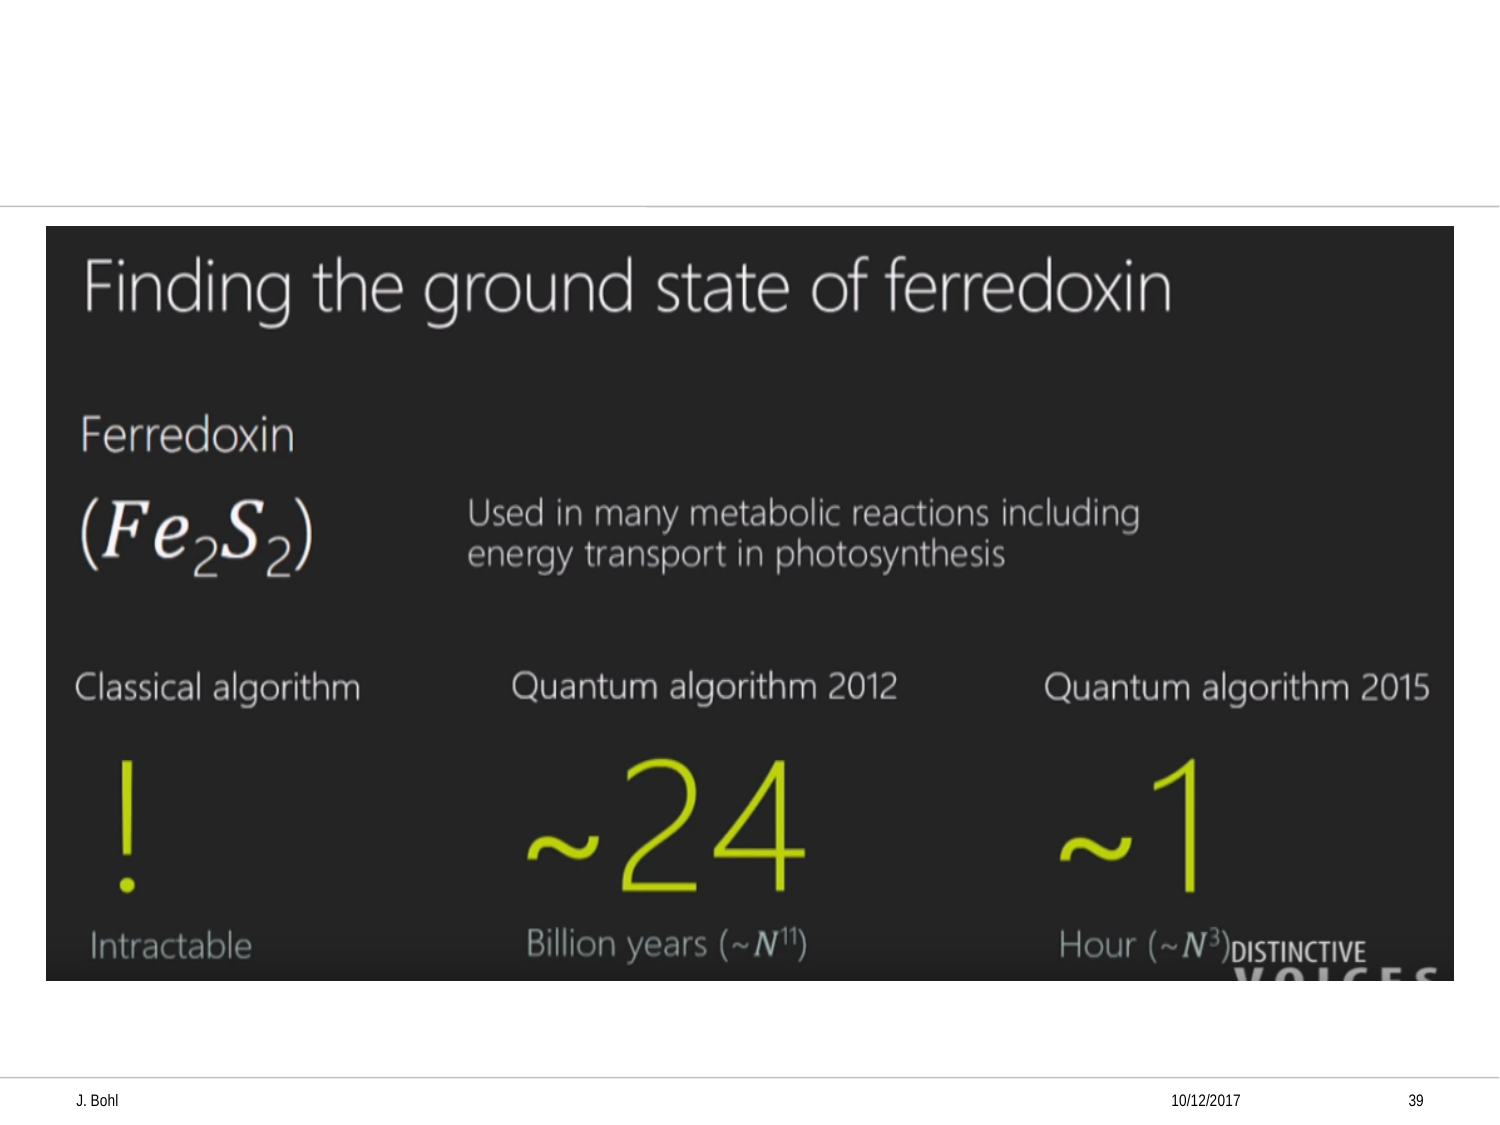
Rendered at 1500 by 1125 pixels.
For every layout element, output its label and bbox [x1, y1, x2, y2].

picture [46, 226, 1454, 981]
